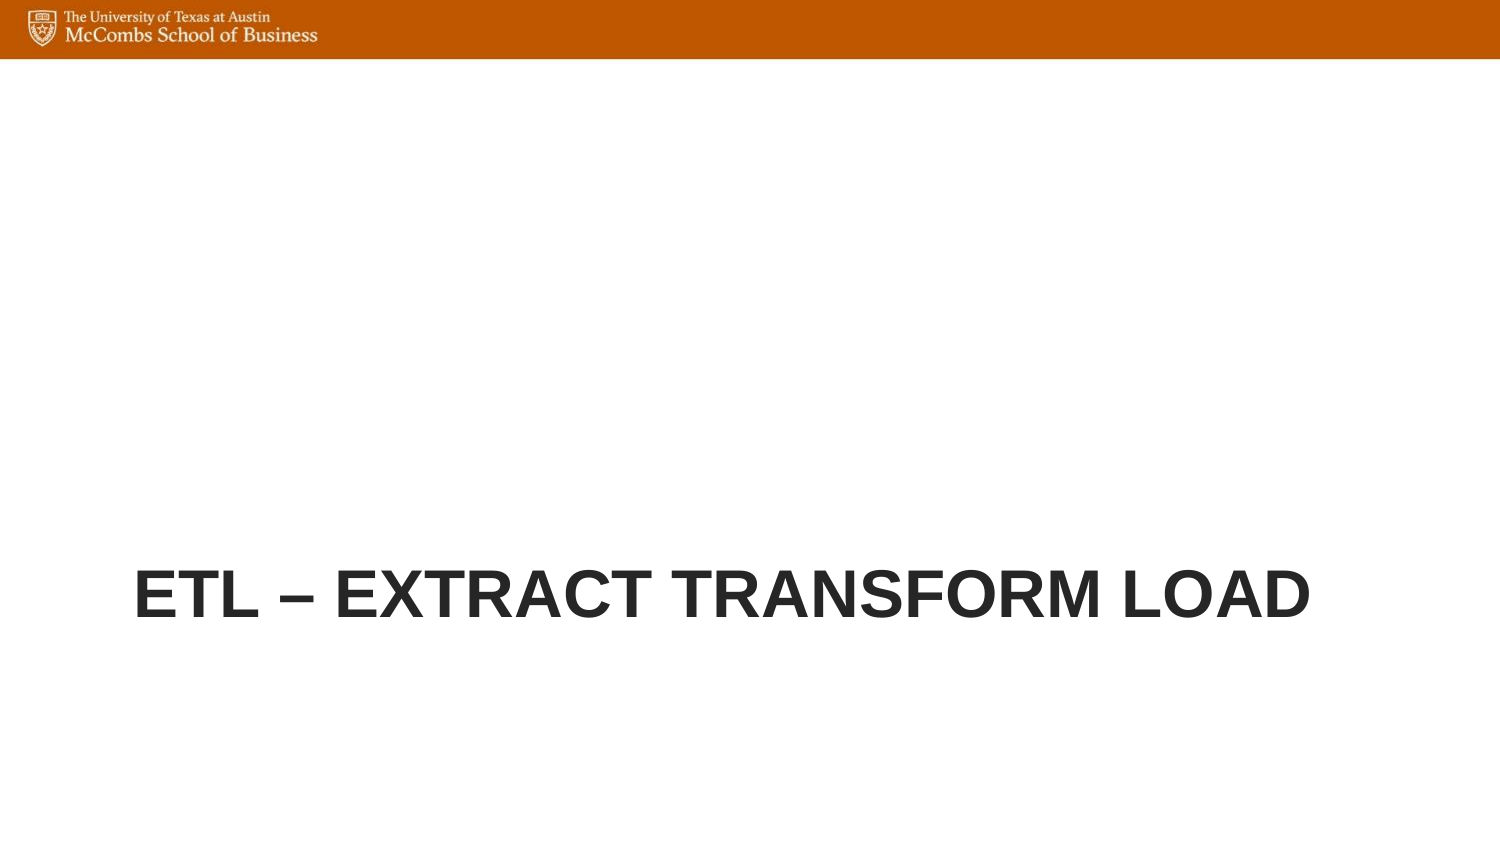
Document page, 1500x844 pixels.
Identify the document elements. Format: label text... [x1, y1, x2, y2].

title ETL – Extract Transform LoAD [118, 542, 1394, 710]
picture [0, 0, 1500, 844]
